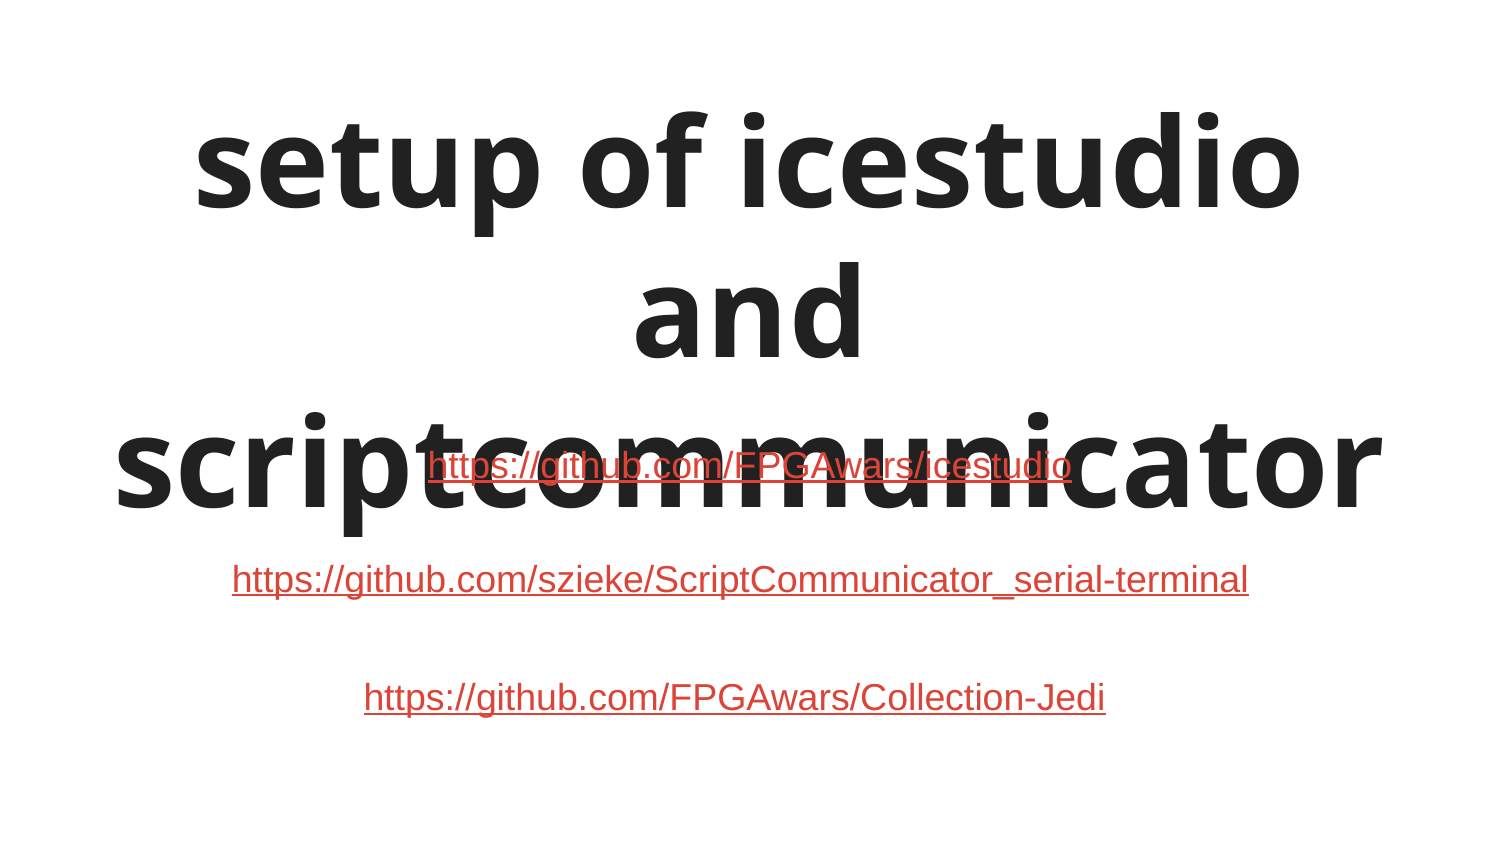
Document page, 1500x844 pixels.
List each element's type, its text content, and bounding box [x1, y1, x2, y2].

text_box https://github.com/FPGAwars/icestudio [292, 425, 1208, 504]
text_box https://github.com/szieke/ScriptCommunicator_serial-terminal [216, 539, 1284, 646]
title setup of icestudio and scriptcommunicator [51, 67, 1449, 426]
text_box https://github.com/FPGAwars/Collection-Jedi [348, 658, 1133, 757]
